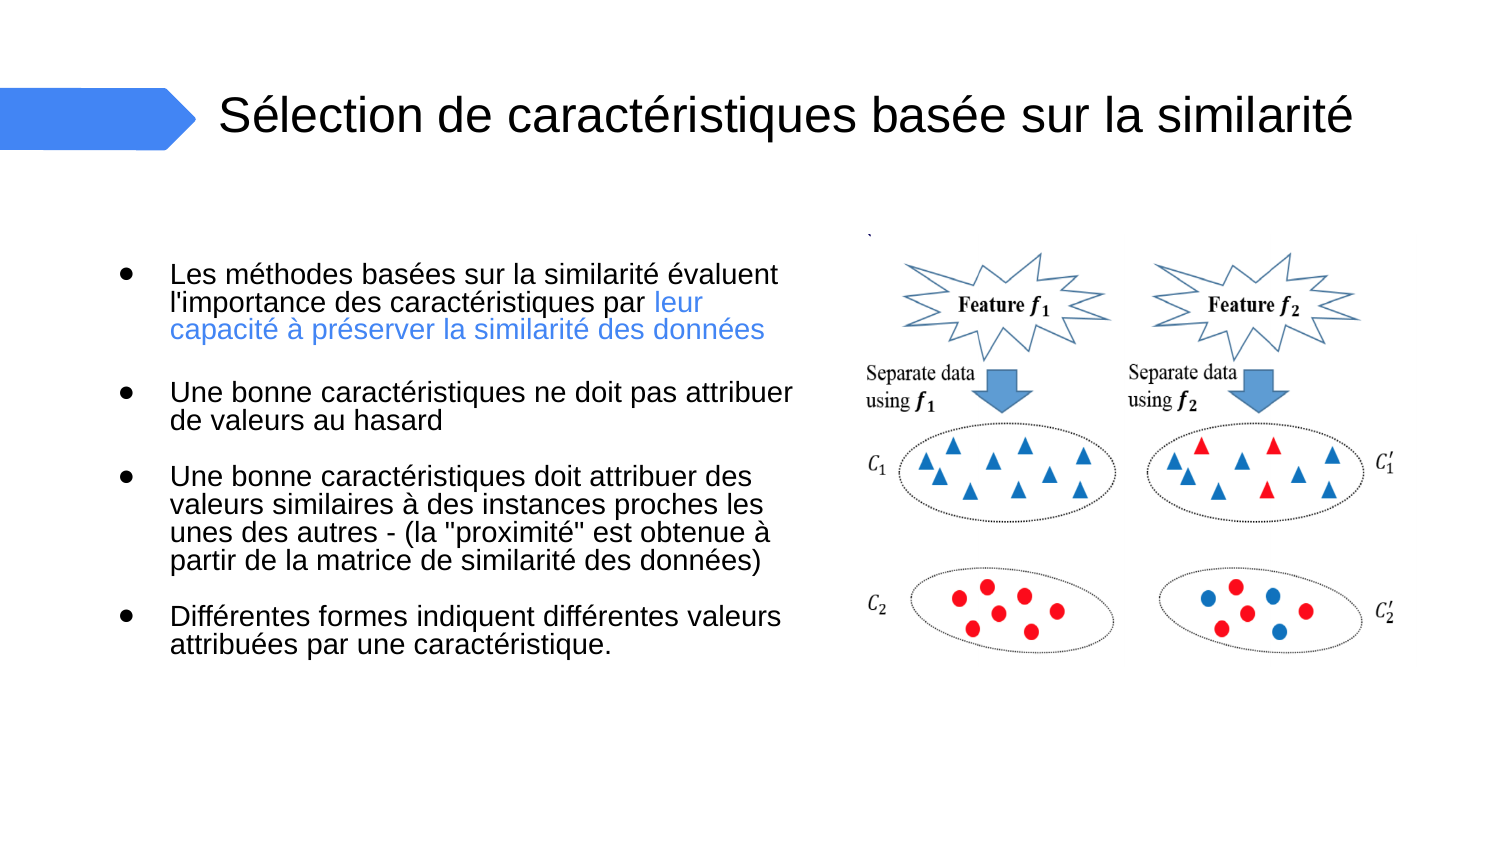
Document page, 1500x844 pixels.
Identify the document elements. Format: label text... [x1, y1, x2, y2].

title Sélection de caractéristiques basée sur la similarité [207, 76, 1439, 235]
picture [832, 234, 1417, 668]
list Les méthodes basées sur la similarité évaluent l'importance des caractéristiques par leur capacité à préserver la similarité des données Une bonne caractéristiques ne doit pas attribuer de valeurs au hasard Une bonne caractéristiques doit attribuer des valeurs similaires à des instances proches les unes des autres - (la "proximité" est obtenue à partir de la matrice de similarité des données) Différentes formes indiquent différentes valeurs attribuées par une caractéristique. [83, 256, 821, 728]
